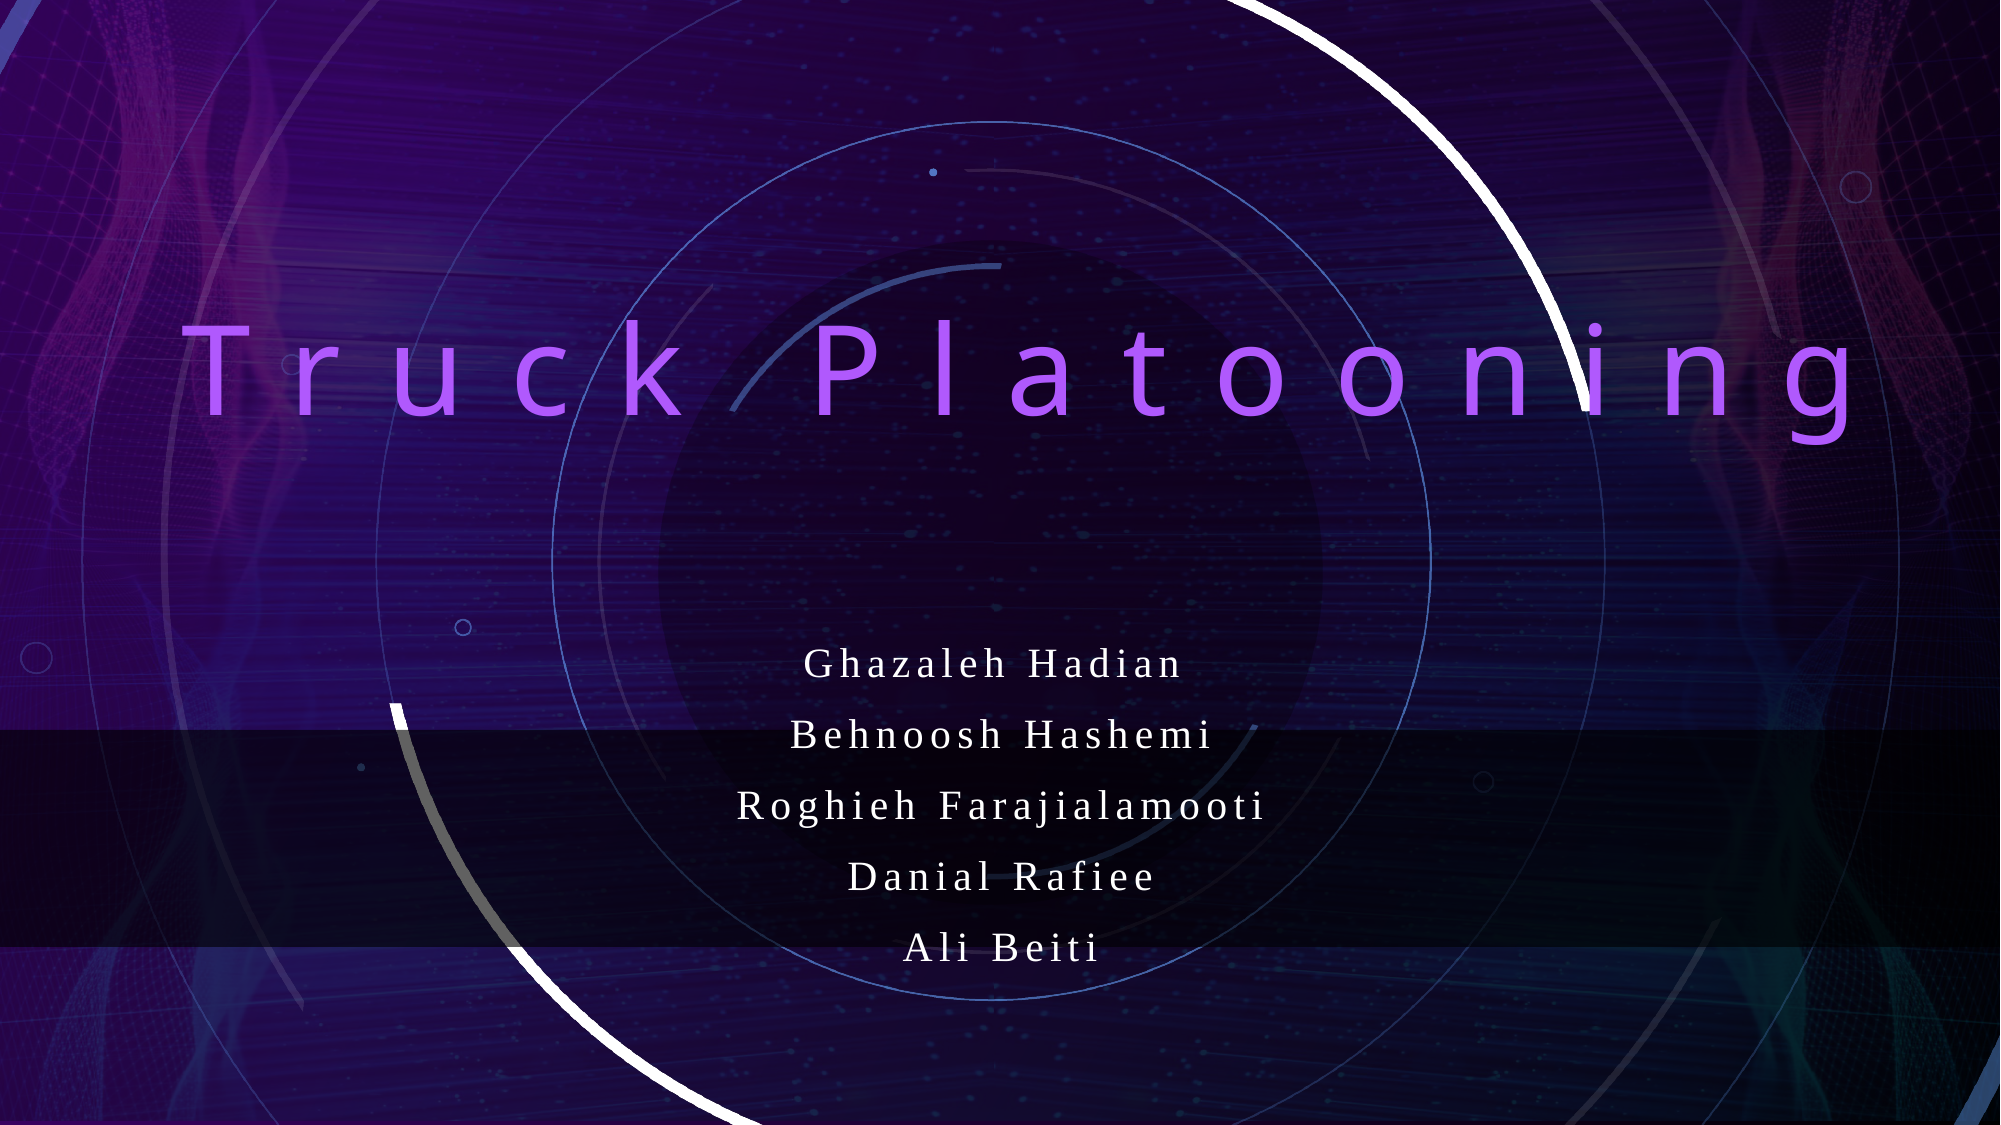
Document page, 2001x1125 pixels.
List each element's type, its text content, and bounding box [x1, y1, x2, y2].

title Truck Platooning [19, 266, 2000, 484]
picture [0, 947, 2000, 1125]
picture [0, 0, 2000, 729]
list Ghazaleh Hadian Behnoosh Hashemi Roghieh Farajialamooti Danial Rafiee Ali Beiti [0, 729, 2000, 947]
